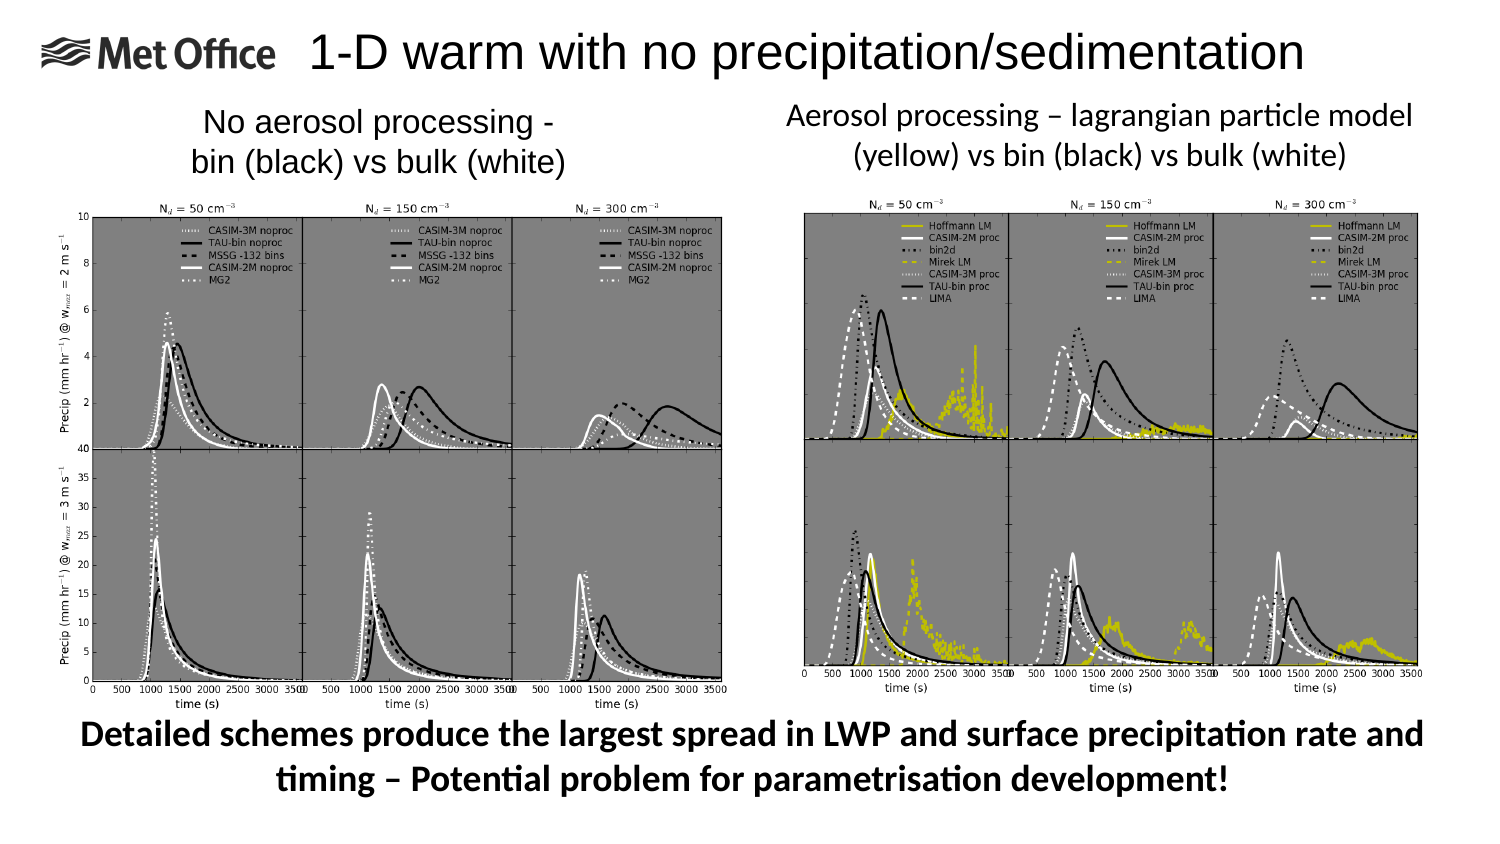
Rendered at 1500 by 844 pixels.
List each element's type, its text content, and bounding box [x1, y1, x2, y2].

picture [10, 6, 233, 100]
text_box 1-D warm with no precipitation/sedimentation [233, 0, 1348, 135]
picture [0, 156, 1496, 740]
text_box Aerosol processing – lagrangian particle model (yellow) vs bin (black) vs bulk (white) [721, 86, 1480, 155]
text_box Detailed schemes produce the largest spread in LWP and surface precipitation rate and timing – Potential problem for parametrisation development! [27, 730, 1480, 807]
text_box No aerosol processing - bin (black) vs bulk (white) [167, 93, 590, 158]
